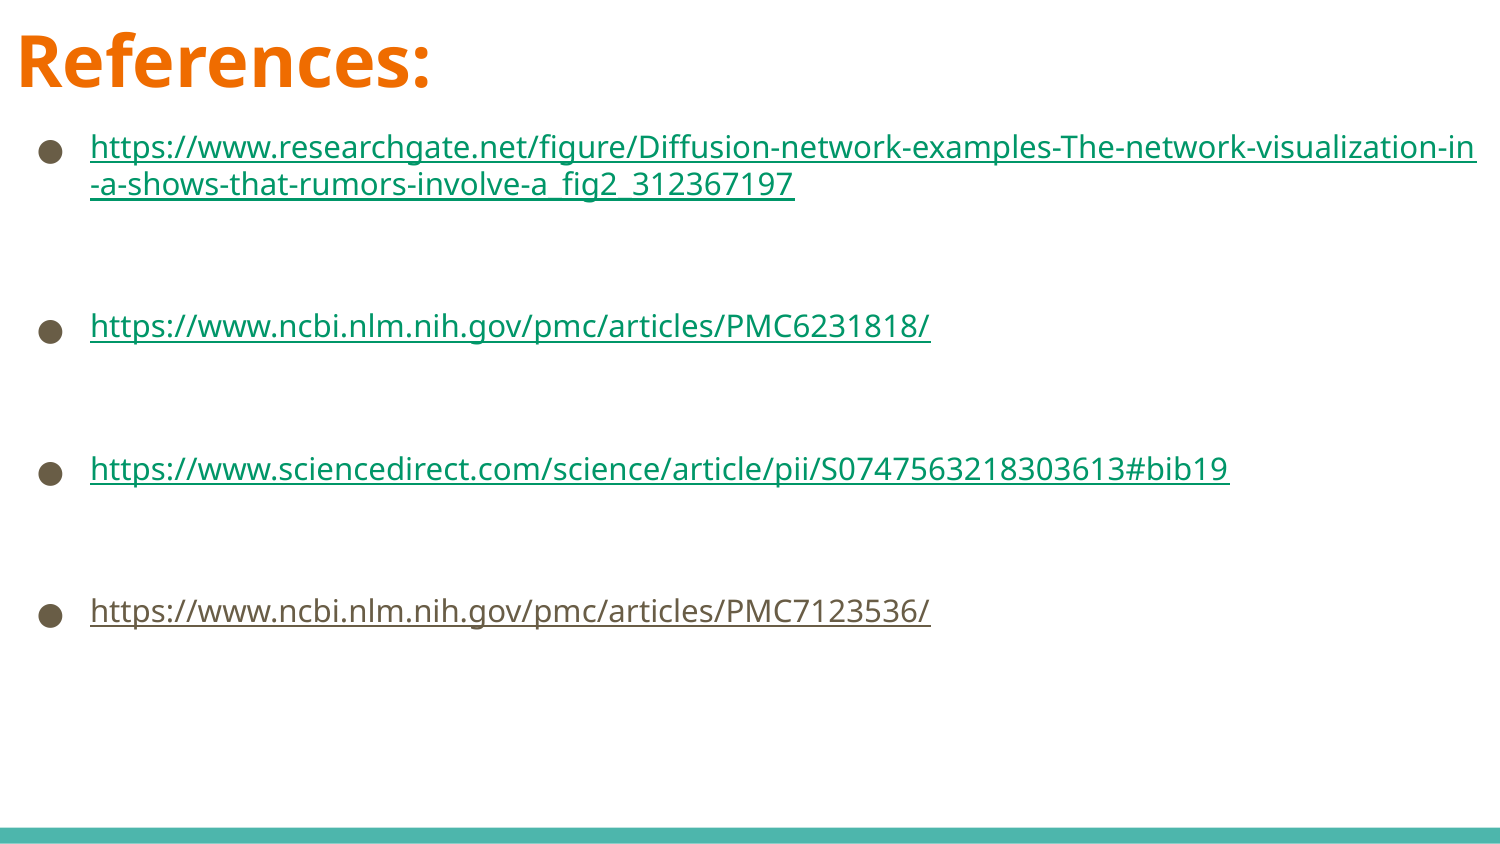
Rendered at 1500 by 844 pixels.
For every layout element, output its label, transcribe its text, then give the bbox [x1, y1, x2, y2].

list https://www.researchgate.net/figure/Diffusion-network-examples-The-network-visualization-in-a-shows-that-rumors-involve-a_fig2_312367197 https://www.ncbi.nlm.nih.gov/pmc/articles/PMC6231818/ https://www.sciencedirect.com/science/article/pii/S0747563218303613#bib19 https://www.ncbi.nlm.nih.gov/pmc/articles/PMC7123536/ [0, 105, 1500, 828]
title References: [0, 0, 1398, 105]
